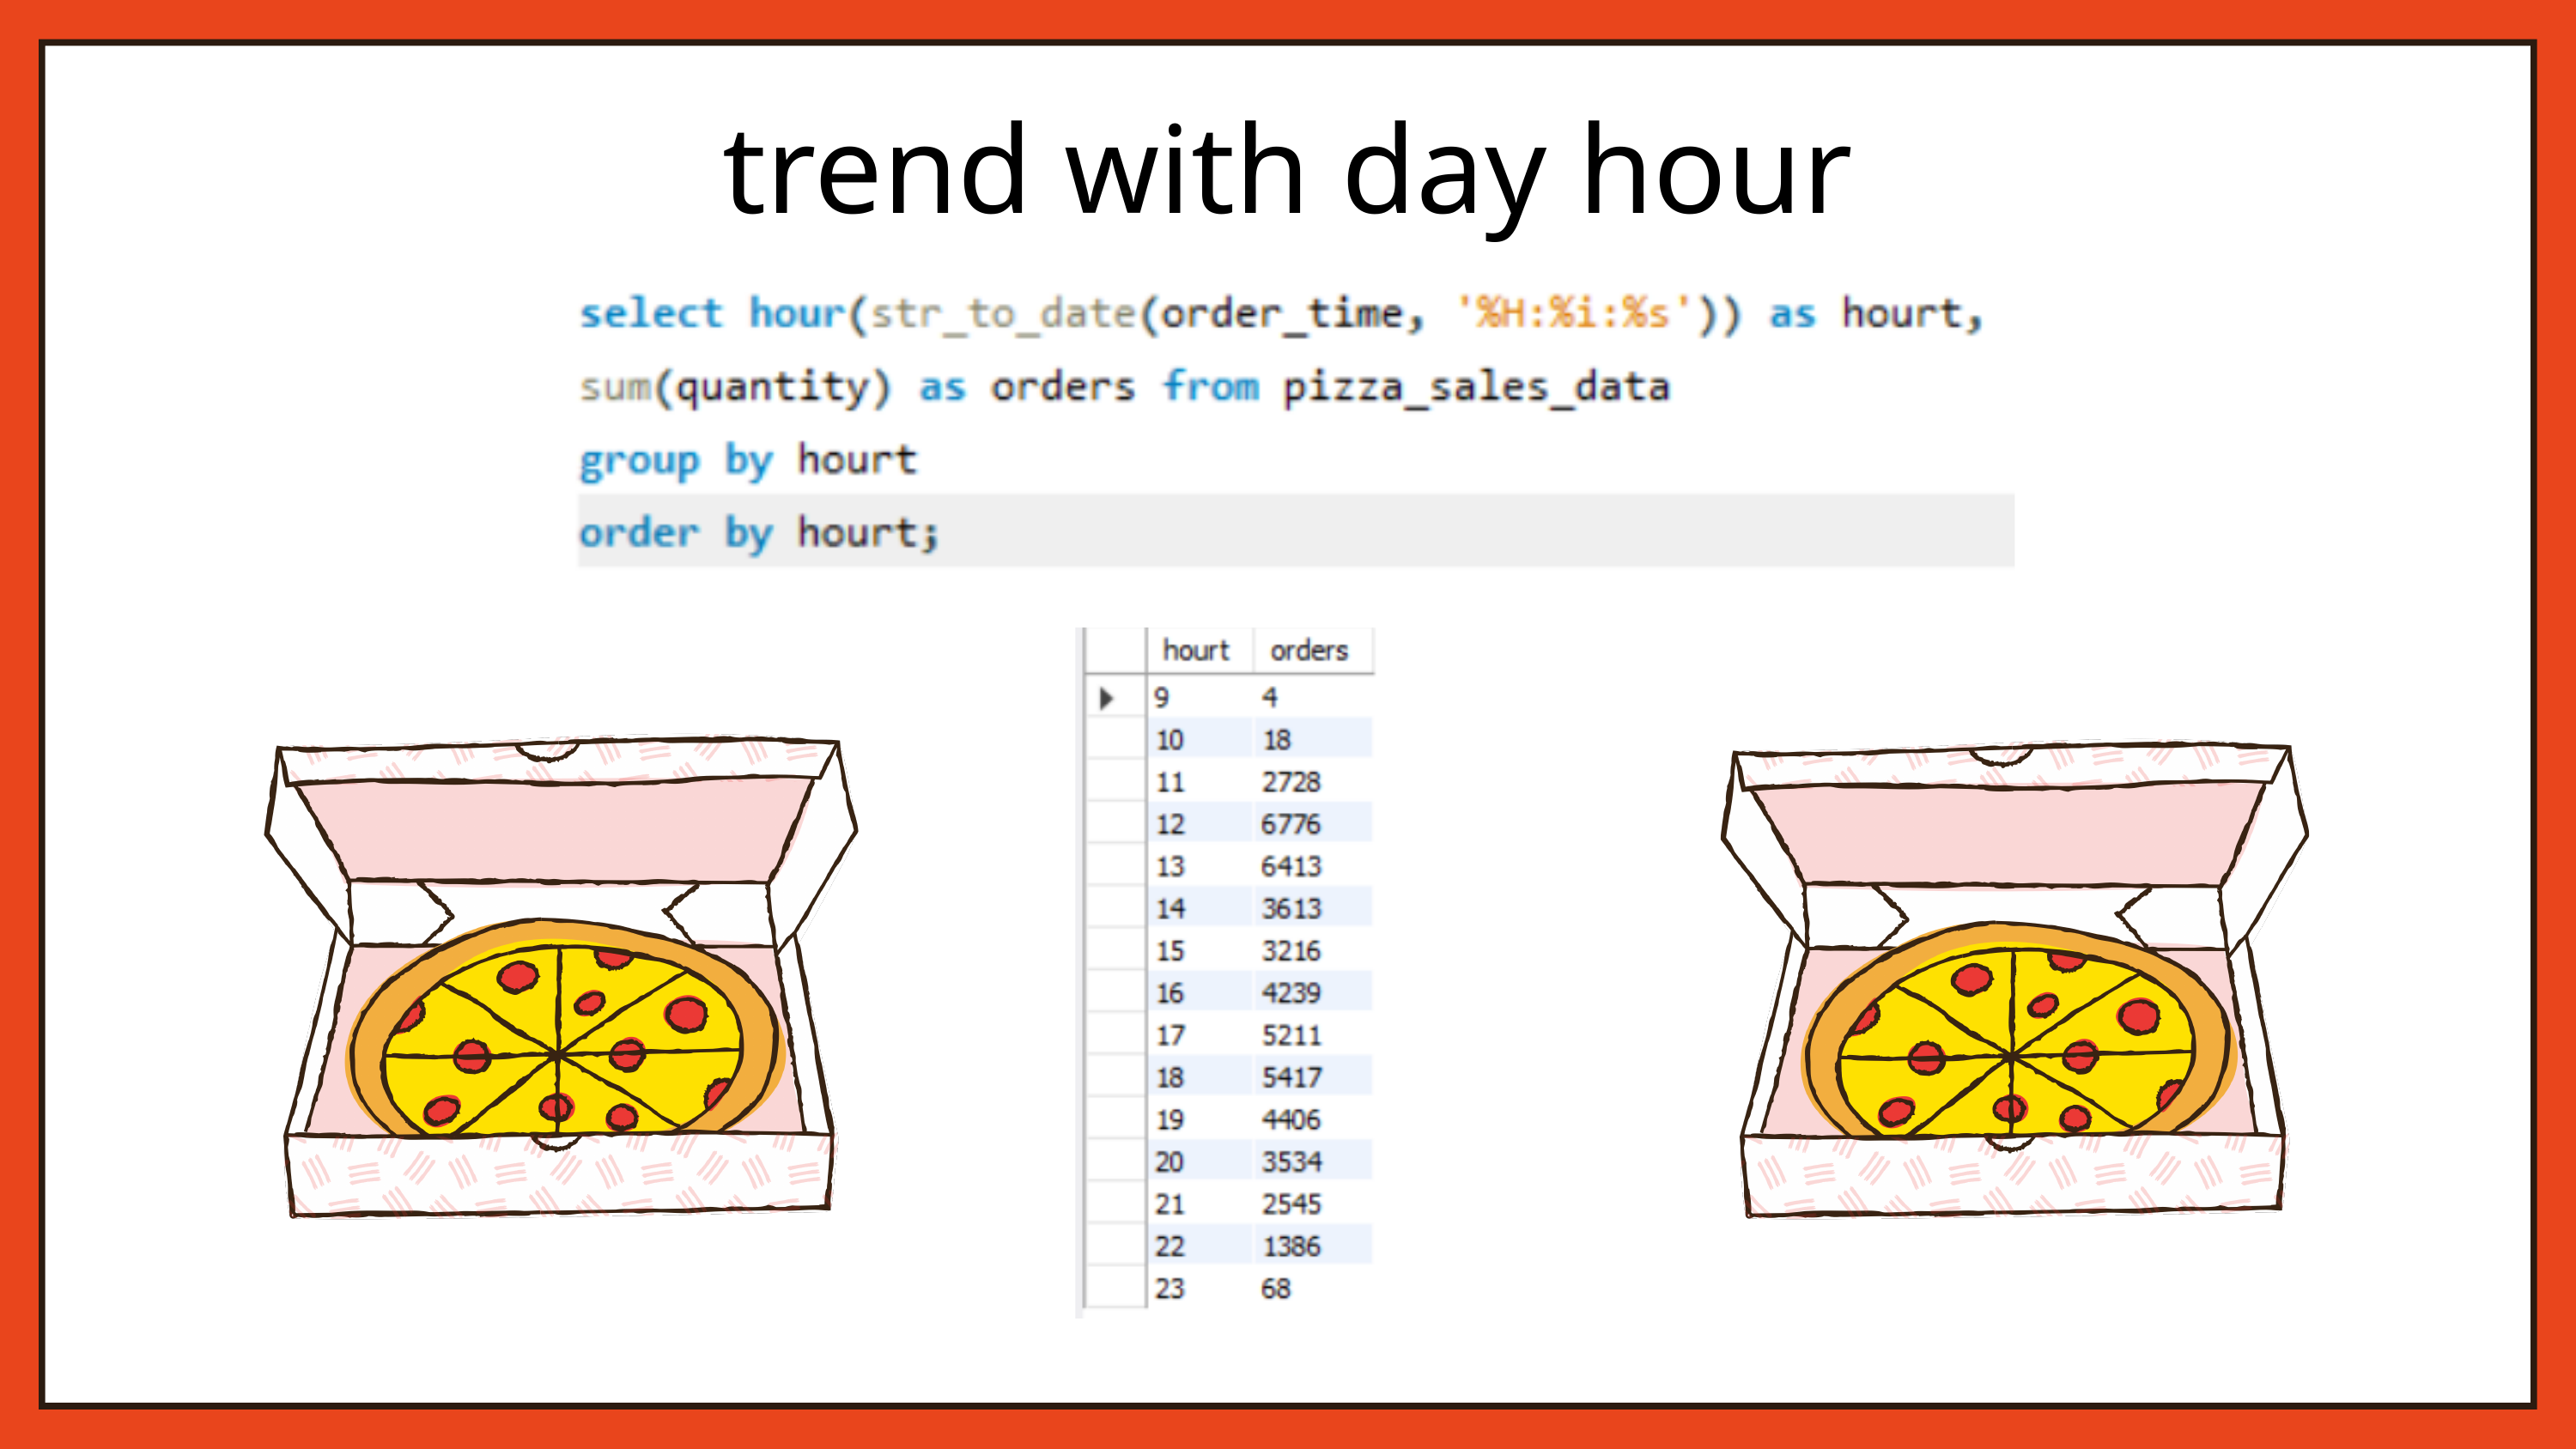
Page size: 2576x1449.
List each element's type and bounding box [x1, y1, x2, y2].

text_box [38, 39, 2537, 1410]
